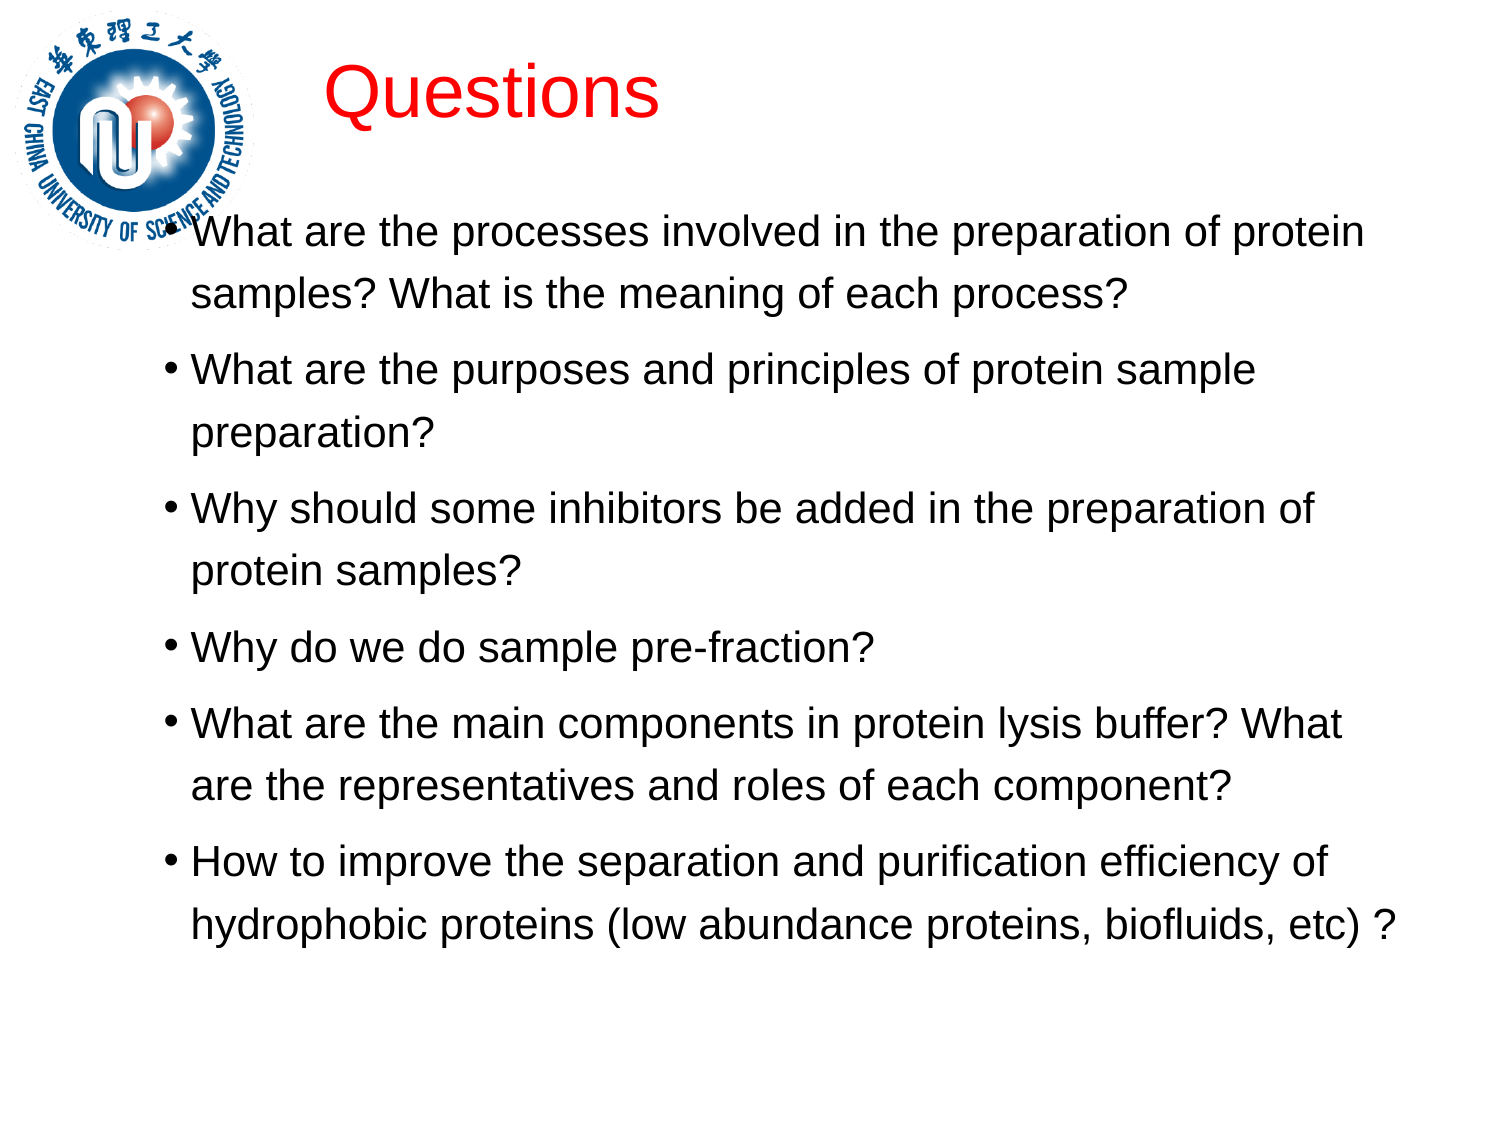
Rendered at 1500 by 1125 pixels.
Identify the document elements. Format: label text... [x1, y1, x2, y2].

list What are the processes involved in the preparation of protein samples? What is the meaning of each process? What are the purposes and principles of protein sample preparation? Why should some inhibitors be added in the preparation of protein samples? Why do we do sample pre-fraction? What are the main components in protein lysis buffer? What are the representatives and roles of each component? How to improve the separation and purification efficiency of hydrophobic proteins (low abundance proteins, biofluids, etc) ? [148, 184, 1422, 1000]
picture [13, 9, 254, 250]
title Questions [308, 0, 1399, 184]
